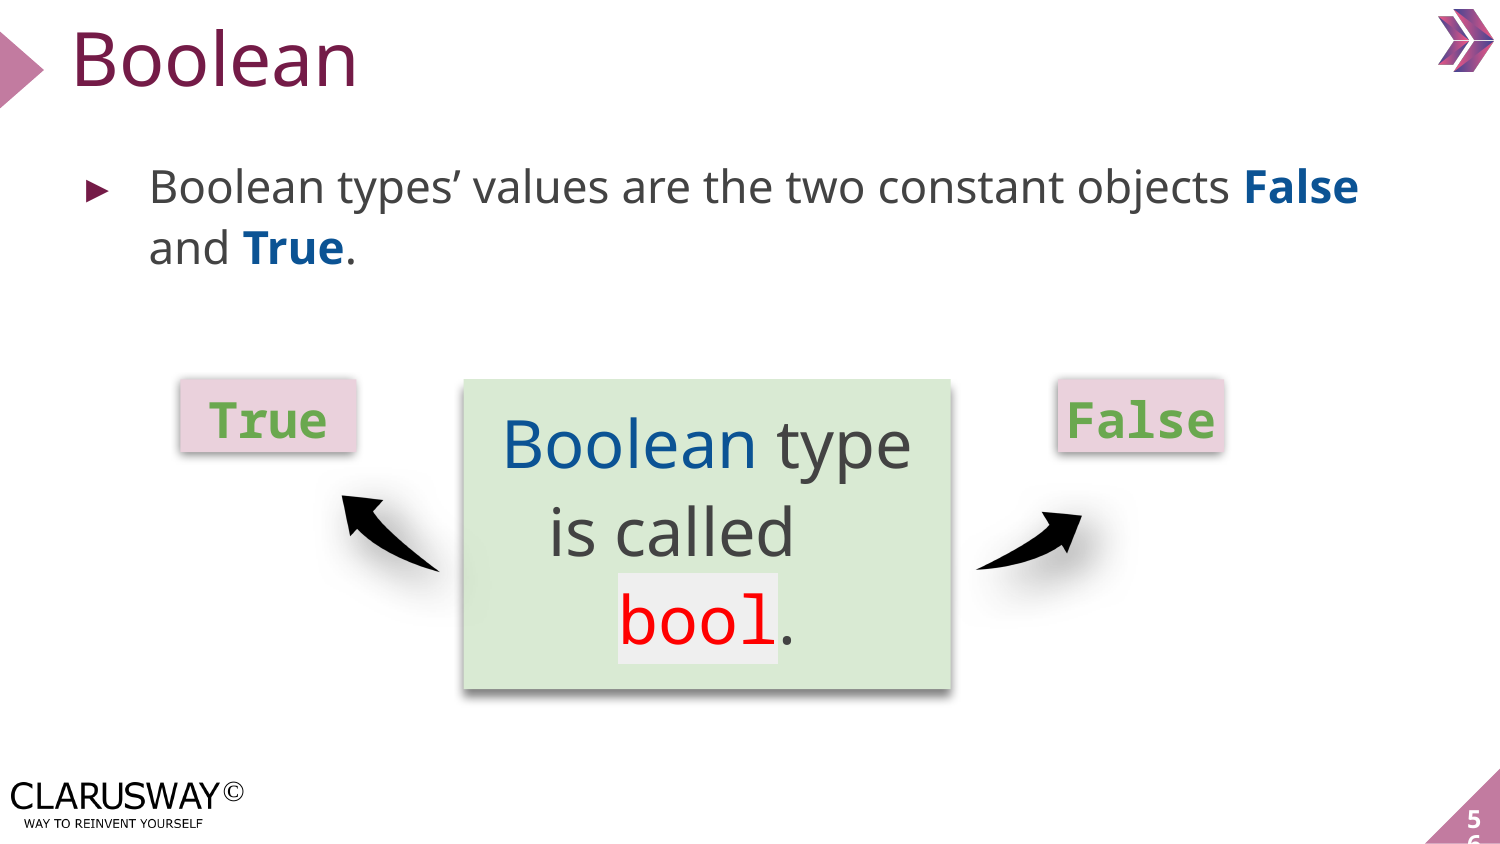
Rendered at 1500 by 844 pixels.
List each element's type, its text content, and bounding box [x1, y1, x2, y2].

picture [951, 472, 1111, 621]
text_box Boolean type is called bool. [463, 379, 951, 690]
subtitle Boolean types’ values are the two constant objects False and True. [73, 152, 1437, 317]
picture [11, 782, 220, 828]
subtitle True [180, 379, 357, 453]
slide_number ‹#› [1467, 804, 1494, 838]
picture [1438, 9, 1494, 72]
subtitle False [1058, 379, 1225, 453]
picture [305, 457, 470, 618]
text_box Boolean [70, 28, 1405, 132]
